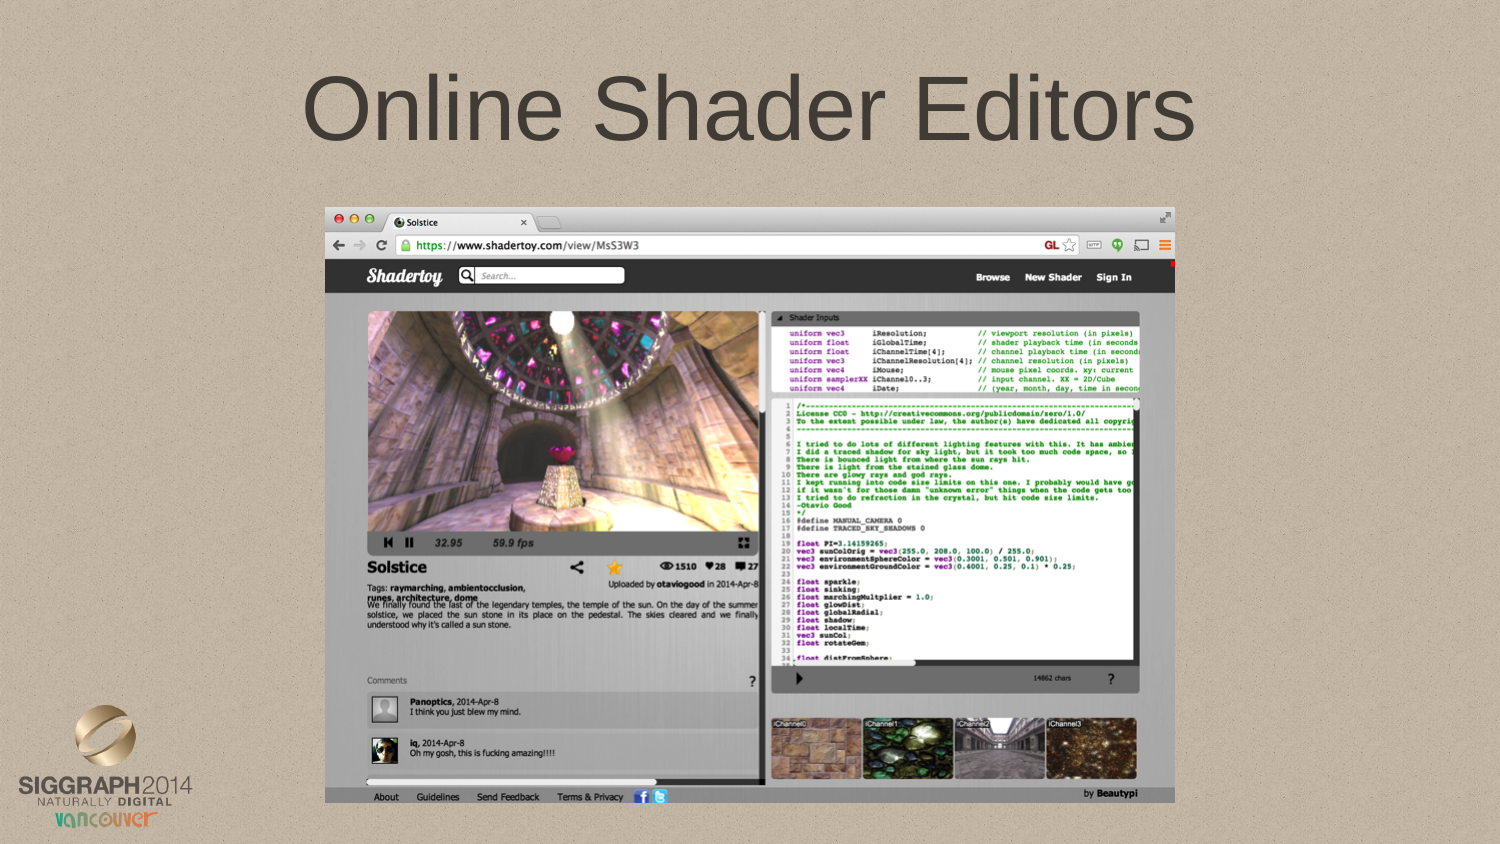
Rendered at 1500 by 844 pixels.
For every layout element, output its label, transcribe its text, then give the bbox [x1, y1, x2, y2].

picture [0, 0, 1500, 844]
title Online Shader Editors [75, 33, 1425, 175]
